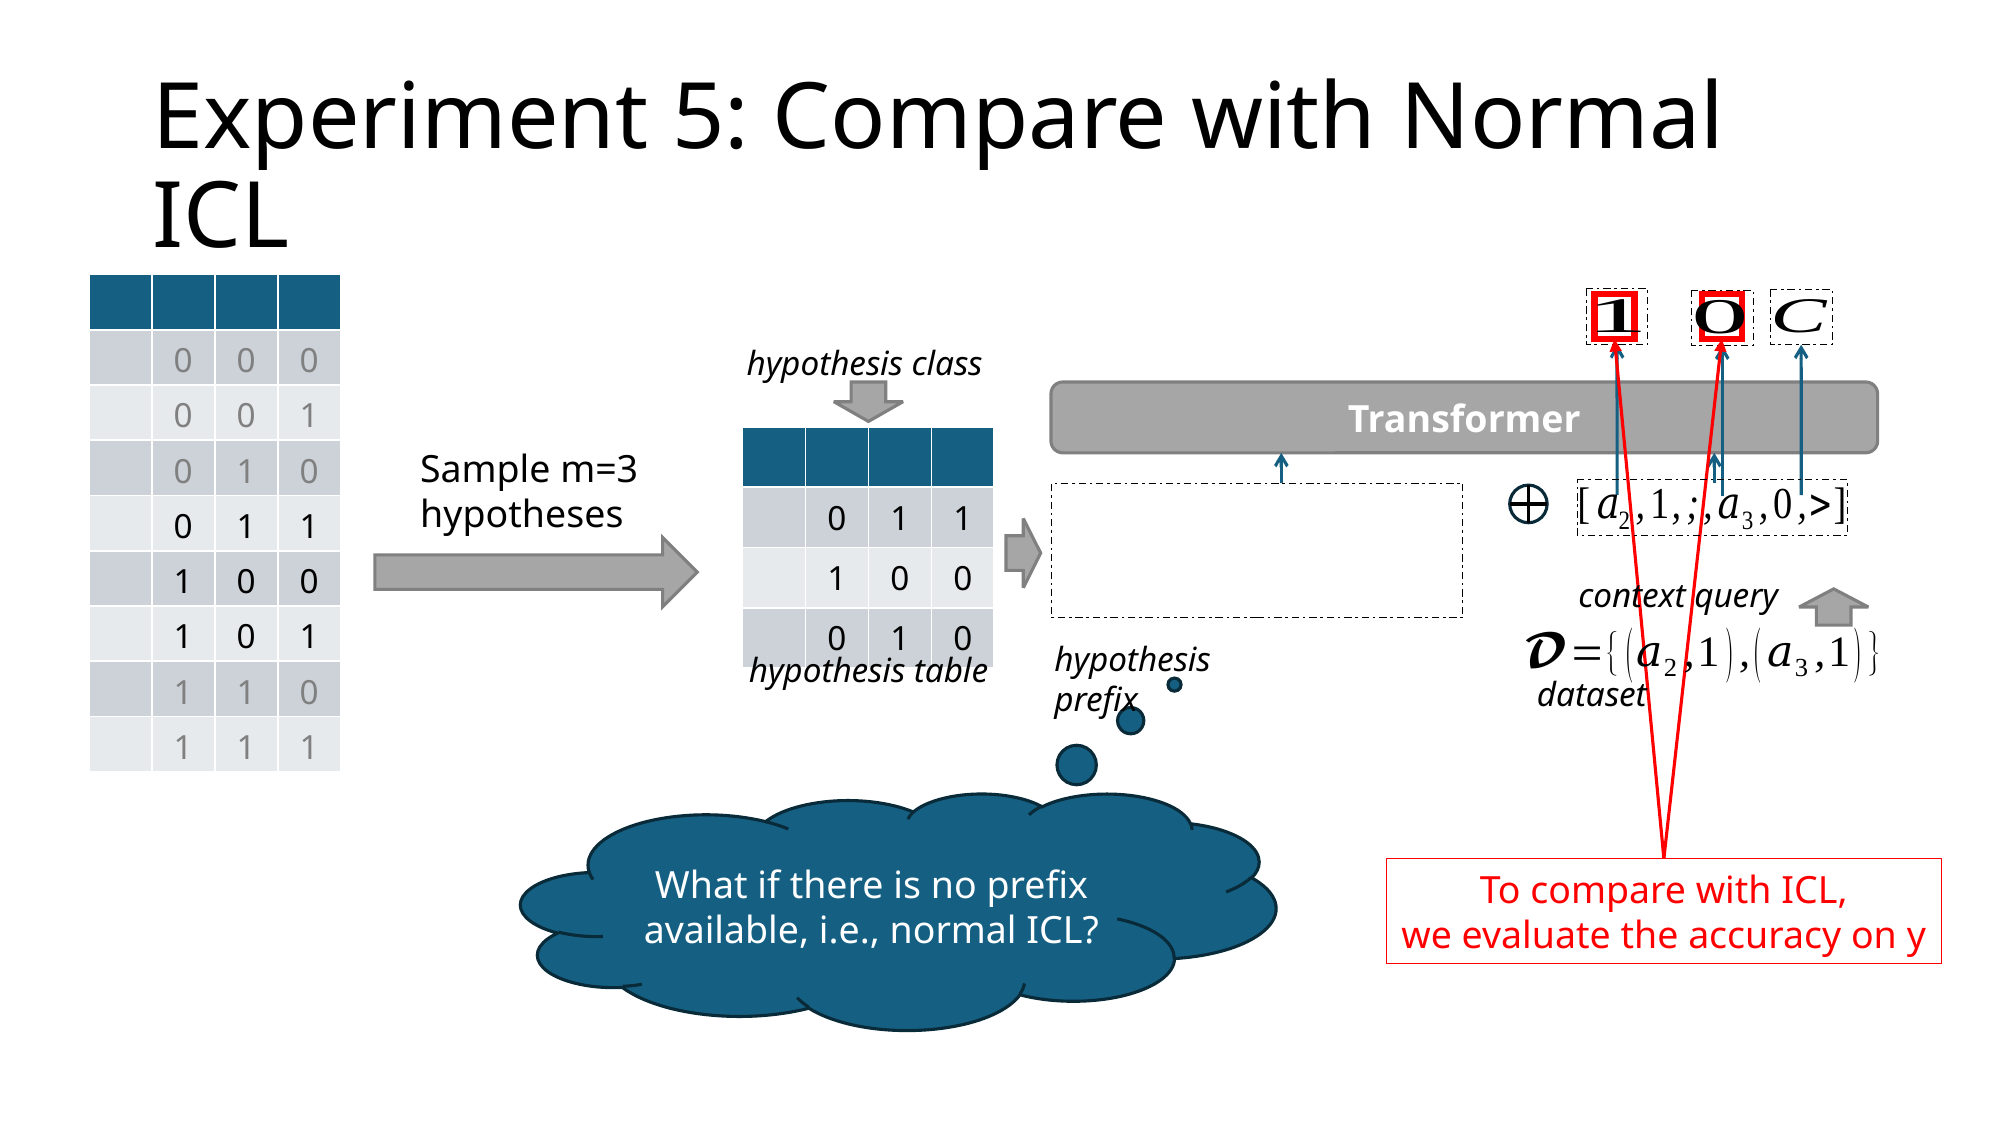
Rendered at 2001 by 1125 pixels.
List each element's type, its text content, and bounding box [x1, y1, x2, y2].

text_box [1700, 323, 1743, 341]
text_box hypothesis prefix [1039, 631, 1316, 726]
text_box dataset [1522, 665, 1614, 721]
text_box To compare with ICL, we evaluate the accuracy on y [1386, 858, 1942, 964]
text_box context query [1563, 566, 1614, 622]
text_box [1700, 293, 1743, 310]
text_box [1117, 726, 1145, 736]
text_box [1614, 338, 1663, 859]
text_box [833, 380, 904, 424]
text_box Transformer [1803, 380, 1880, 455]
text_box What if there is no prefix available, i.e., normal ICL? [518, 792, 1278, 1033]
title Experiment 5: Compare with Normal ICL [137, 59, 1863, 278]
text_box Sample m=3 hypotheses [405, 437, 671, 543]
text_box Transformer [1049, 380, 1614, 455]
text_box [373, 543, 700, 611]
text_box [1004, 517, 1043, 589]
text_box What if there is no prefix available, i.e., normal ICL? [1055, 743, 1098, 787]
text_box hypothesis class [731, 334, 1026, 389]
text_box Transformer [1724, 380, 1799, 455]
text_box [1508, 483, 1549, 525]
text_box [1806, 587, 1870, 627]
text_box hypothesis table [734, 641, 1011, 697]
text_box [1593, 293, 1636, 341]
text_box [1706, 302, 1734, 332]
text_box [1663, 338, 1723, 859]
text_box context query [1723, 566, 1806, 622]
